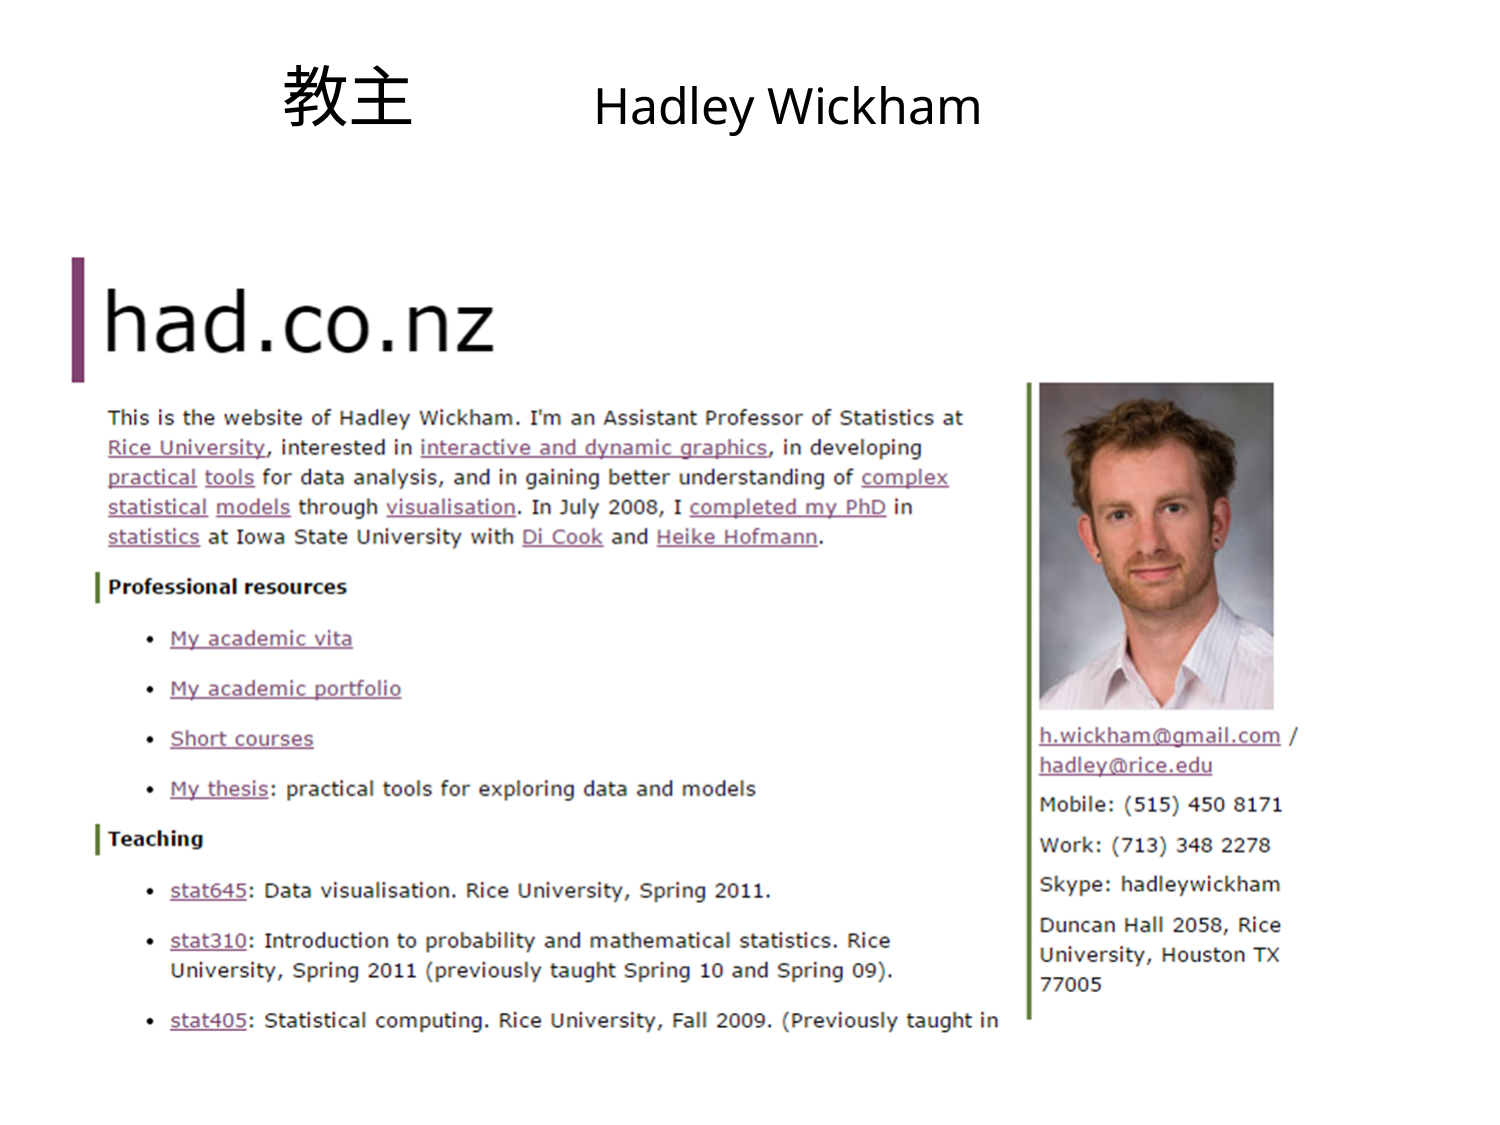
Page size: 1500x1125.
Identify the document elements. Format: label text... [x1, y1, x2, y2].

picture [64, 248, 1305, 1040]
text_box Hadley Wickham [578, 67, 999, 142]
text_box 教主 [267, 47, 431, 142]
